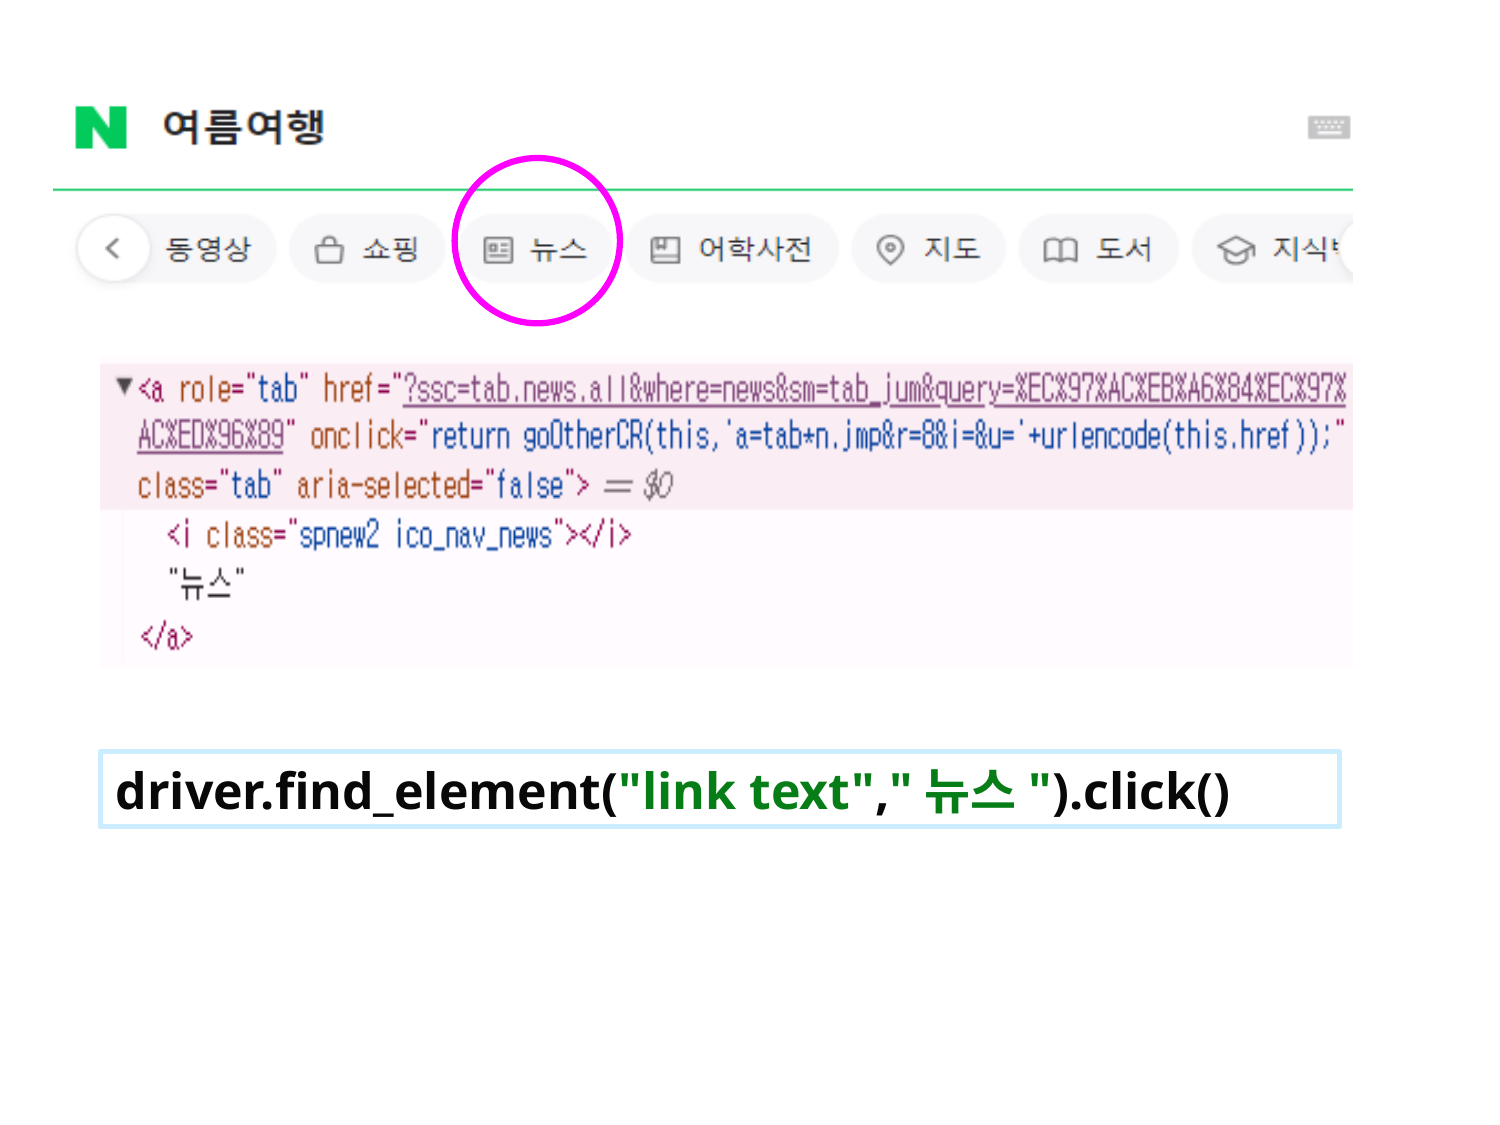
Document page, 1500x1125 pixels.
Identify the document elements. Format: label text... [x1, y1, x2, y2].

text_box driver.find_element("link text","뉴스").click() [100, 751, 1340, 827]
text_box [471, 292, 604, 325]
picture [52, 77, 1353, 292]
picture [99, 356, 1353, 668]
